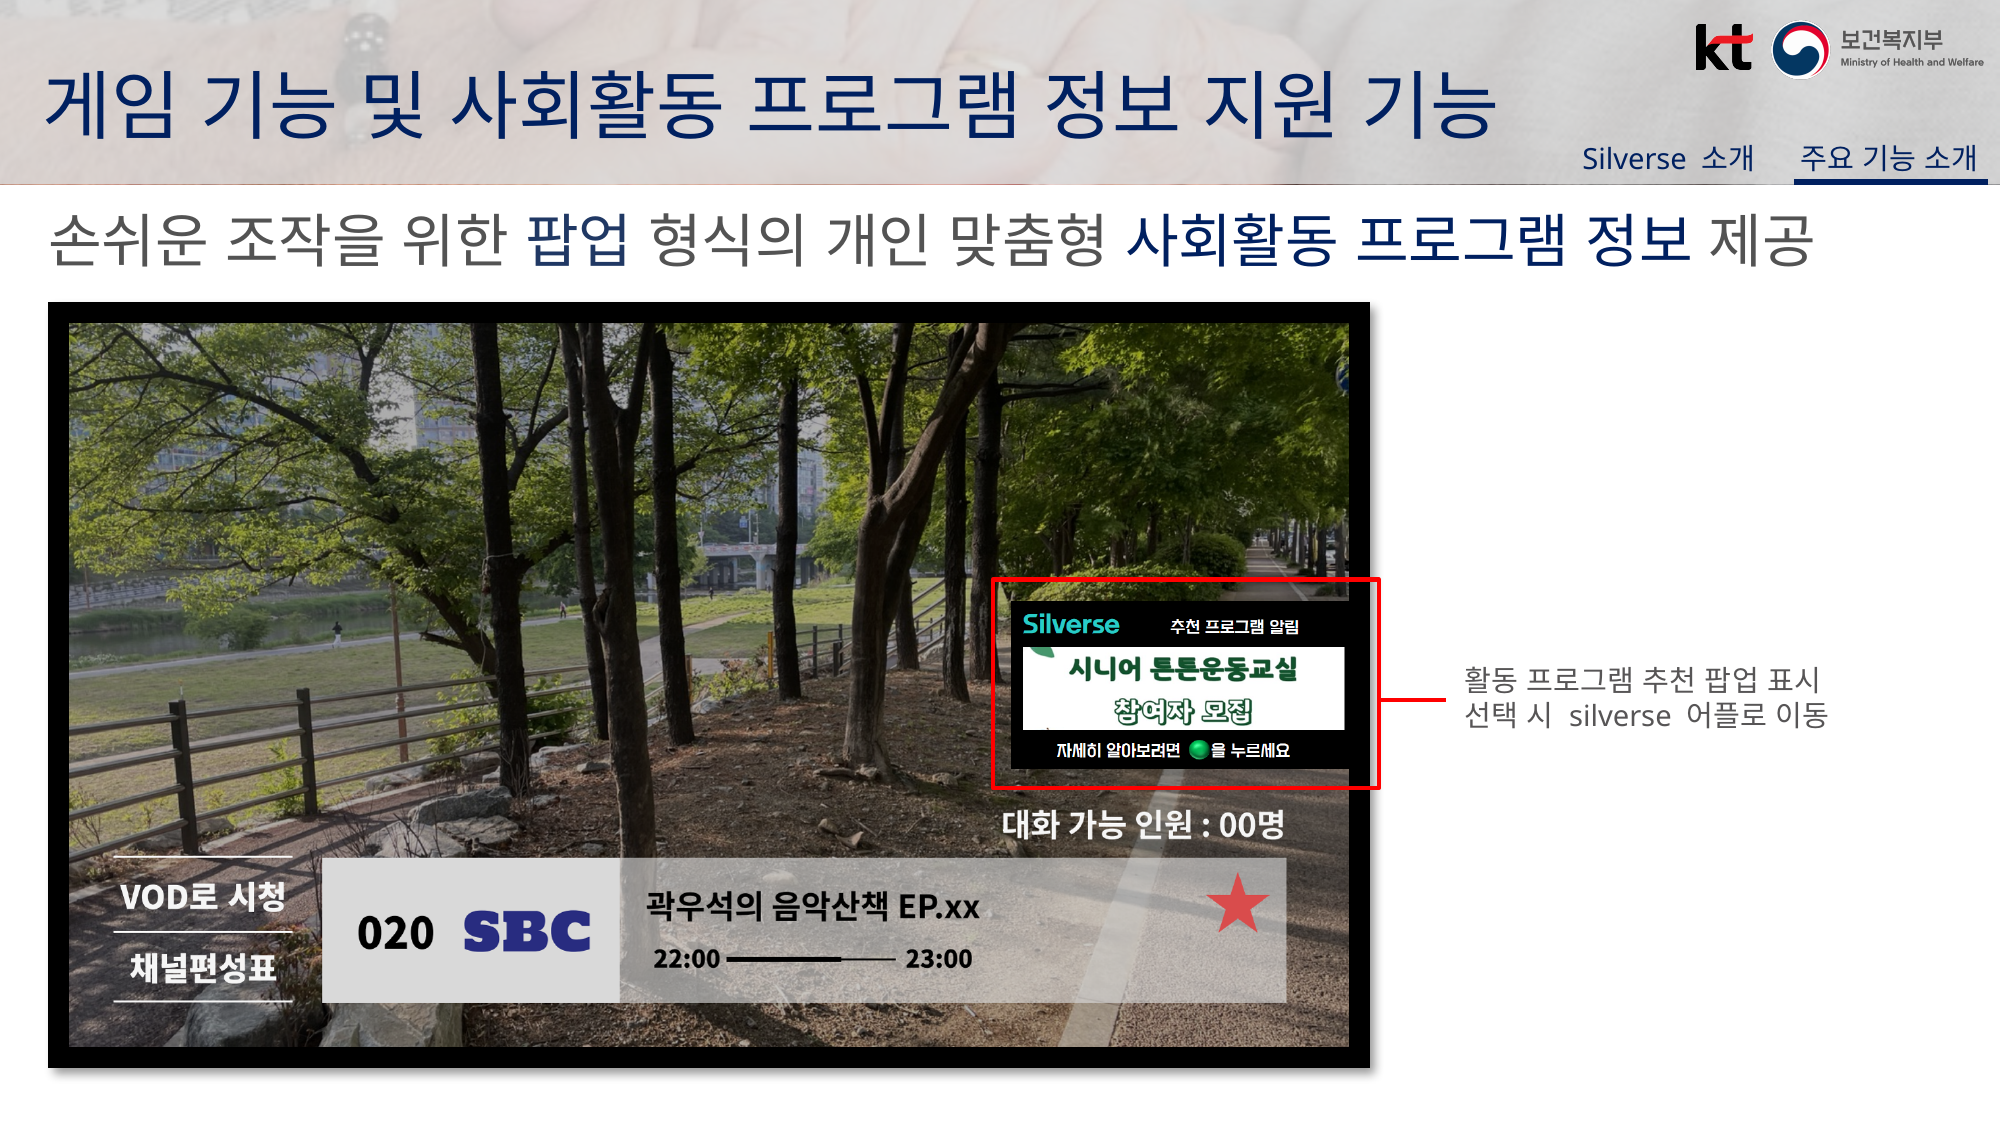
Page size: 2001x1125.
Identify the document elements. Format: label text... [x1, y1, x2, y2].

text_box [0, 0, 2000, 188]
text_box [1696, 8, 1990, 82]
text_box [68, 322, 1987, 1048]
text_box 손쉬운 조작을 위한 팝업 형식의 개인 맞춤형 사회활동 프로그램 정보 제공 [33, 196, 2000, 282]
